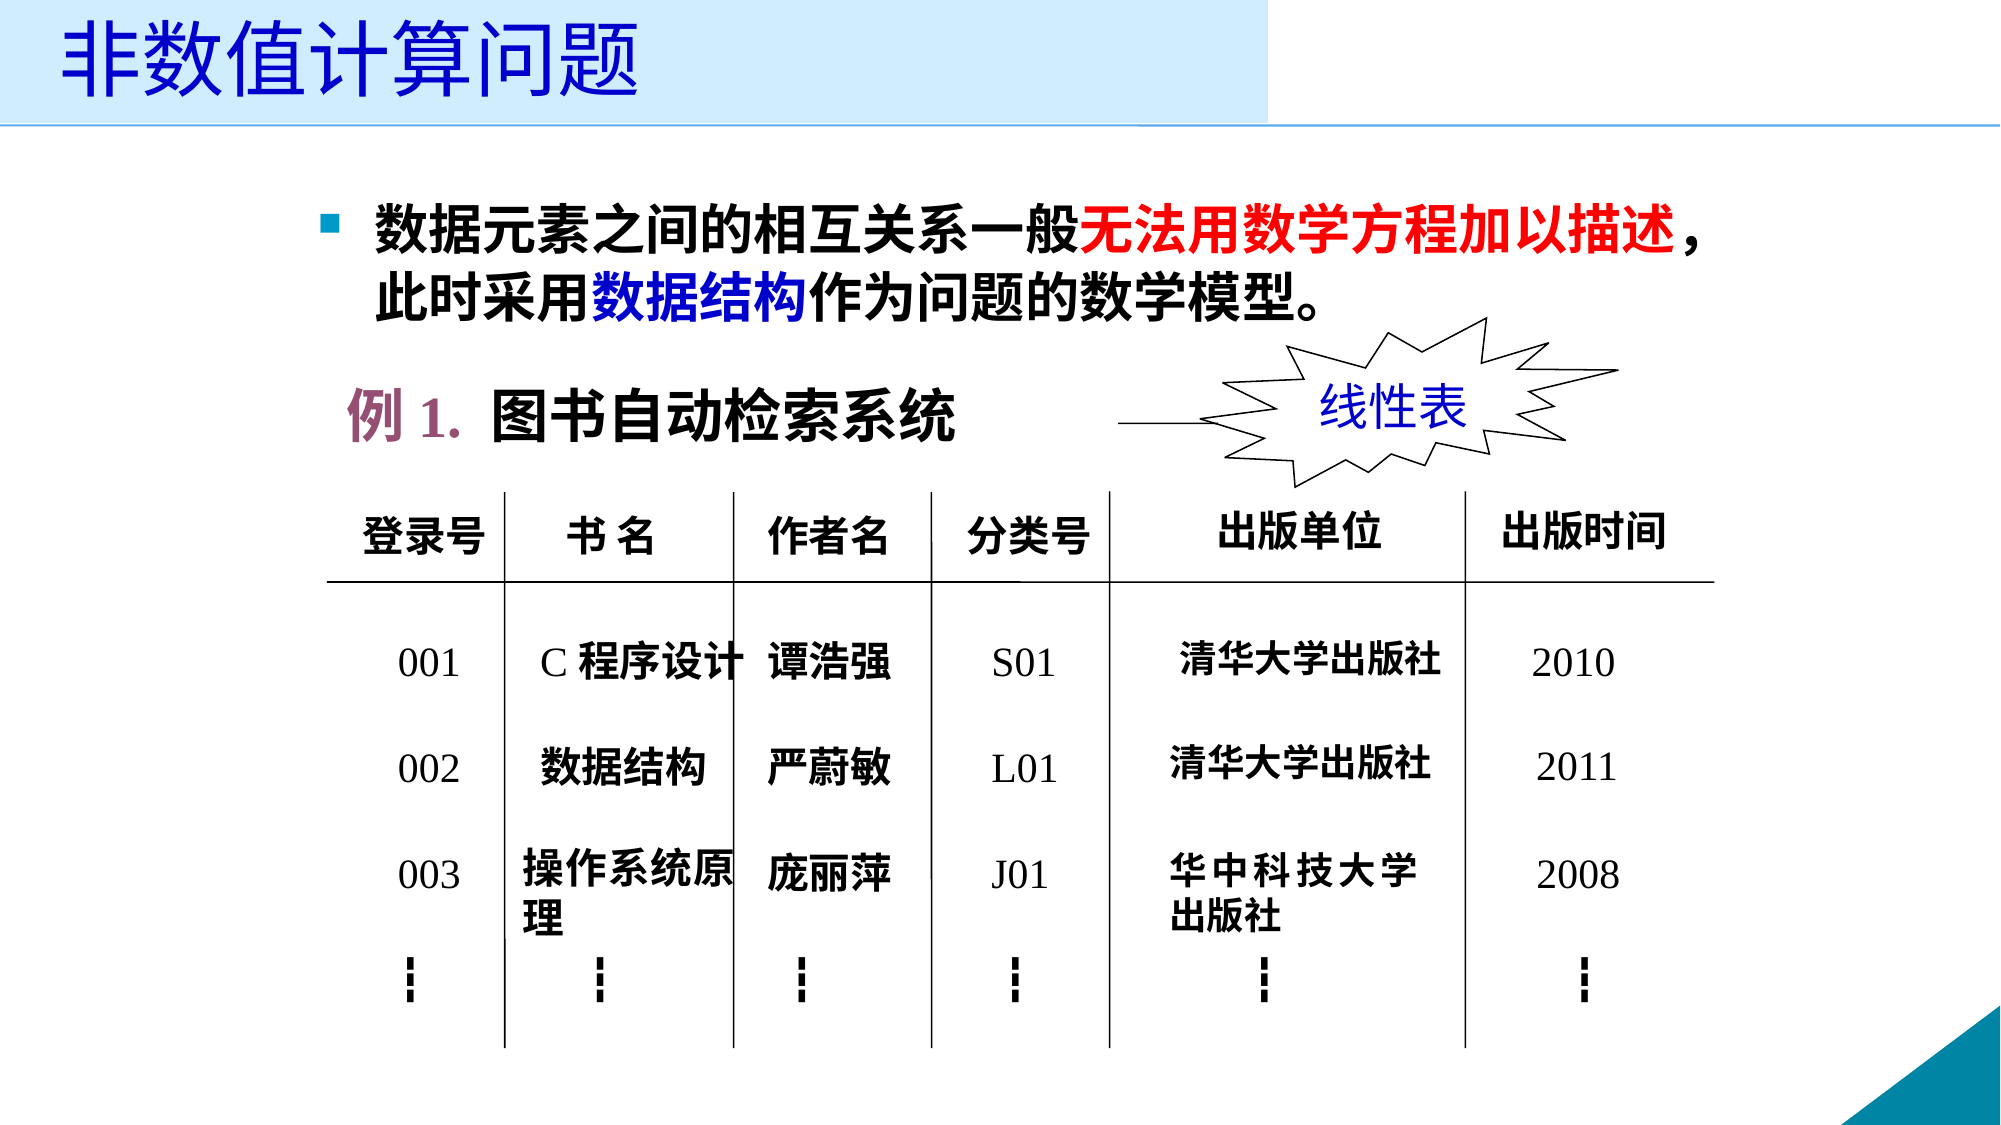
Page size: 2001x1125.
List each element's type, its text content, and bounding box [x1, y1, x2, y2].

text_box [326, 491, 1715, 1059]
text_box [1118, 317, 1620, 488]
text_box 数据元素之间的相互关系一般无法用数学方程加以描述，此时采用数据结构作为问题的数学模型。 [303, 184, 1715, 398]
title 非数值计算问题 [43, 7, 1769, 121]
text_box 例1. 图书自动检索系统 [291, 371, 1000, 466]
